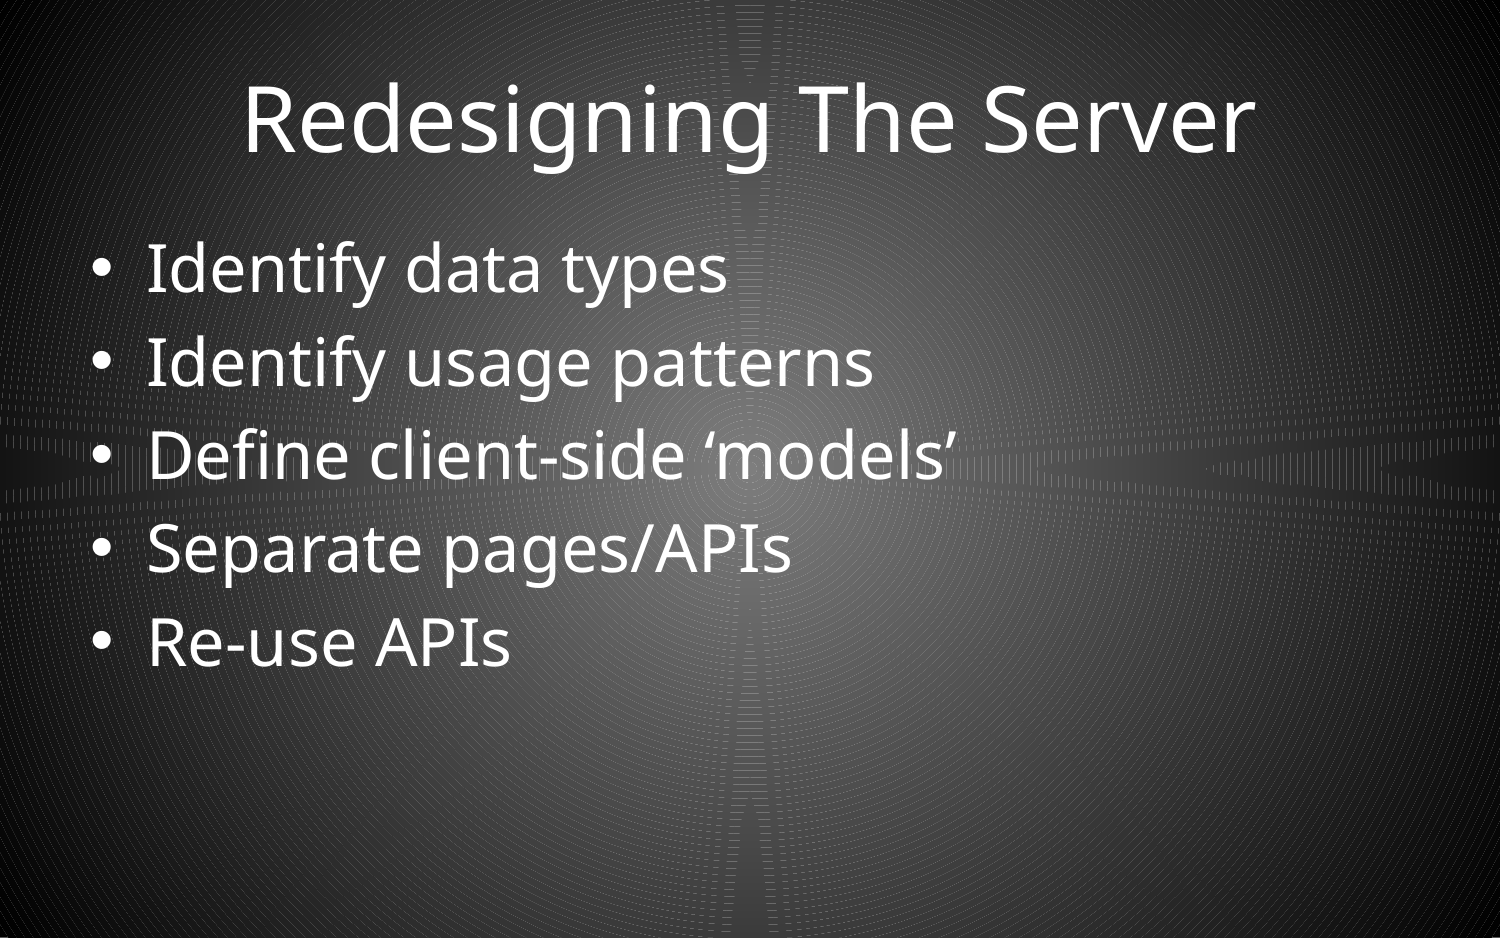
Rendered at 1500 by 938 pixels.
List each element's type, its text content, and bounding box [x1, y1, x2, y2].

title Redesigning The Server [75, 37, 1425, 194]
list Identify data types Identify usage patterns Define client-side ‘models’ Separate pages/APIs Re-use APIs [75, 218, 1425, 838]
